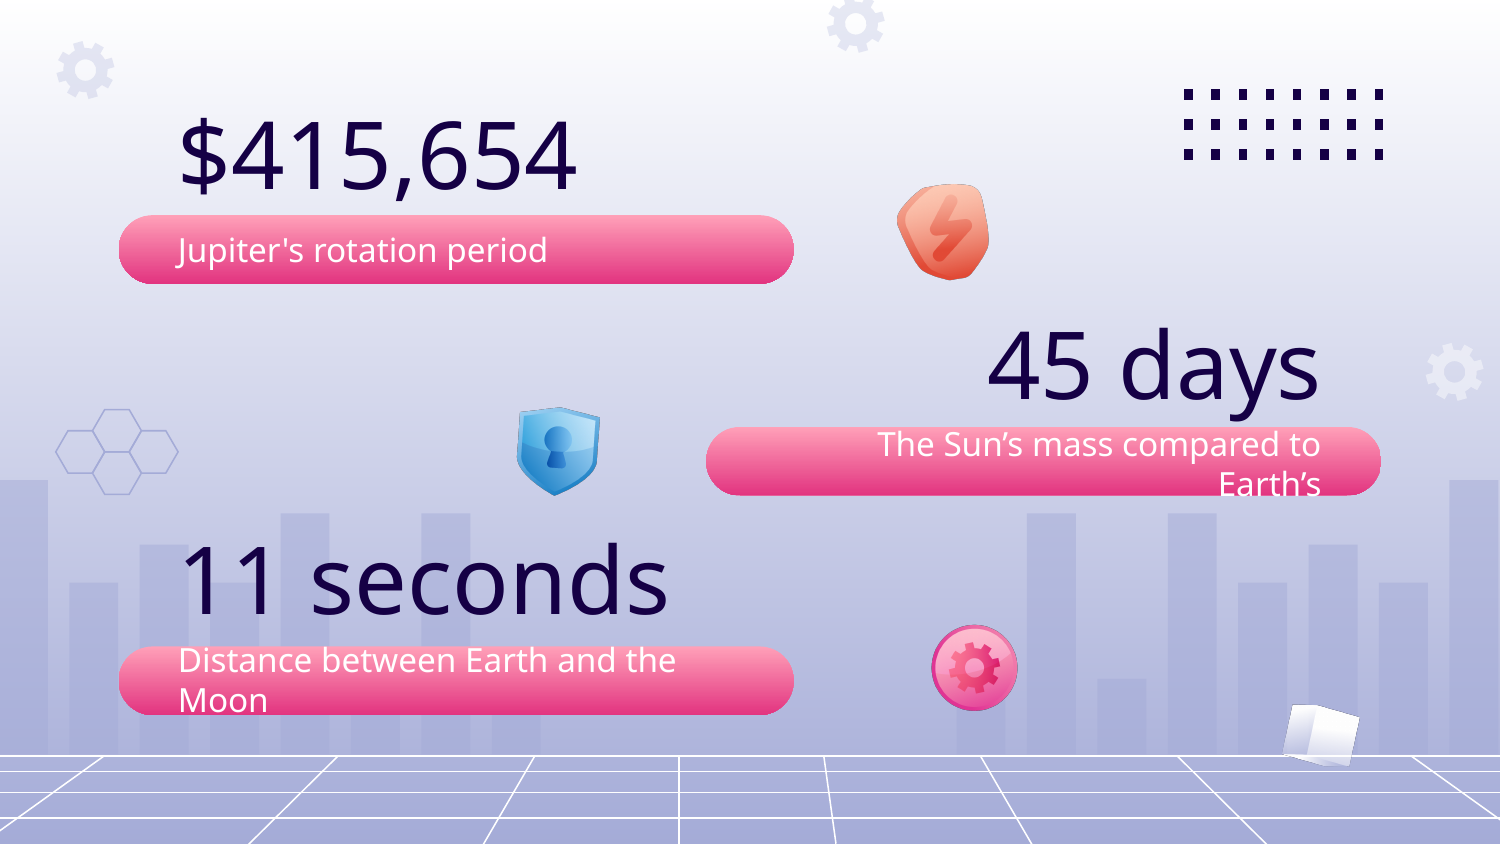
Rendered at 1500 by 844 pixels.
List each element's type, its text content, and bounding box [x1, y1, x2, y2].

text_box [55, 409, 179, 495]
text_box [750, 215, 794, 284]
text_box [706, 426, 1382, 496]
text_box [1183, 88, 1384, 161]
title 11 seconds [162, 523, 750, 631]
picture [1259, 686, 1380, 785]
picture [918, 611, 1031, 725]
picture [504, 396, 606, 503]
text_box [118, 215, 162, 284]
subtitle Jupiter's rotation period [162, 215, 750, 284]
subtitle The Sun’s mass compared to Earth’s [750, 428, 1337, 498]
picture [885, 168, 1008, 297]
title $415,654 [162, 97, 750, 206]
subtitle Distance between Earth and the Moon [162, 645, 750, 714]
title 45 days [750, 308, 1337, 416]
text_box [118, 646, 794, 716]
